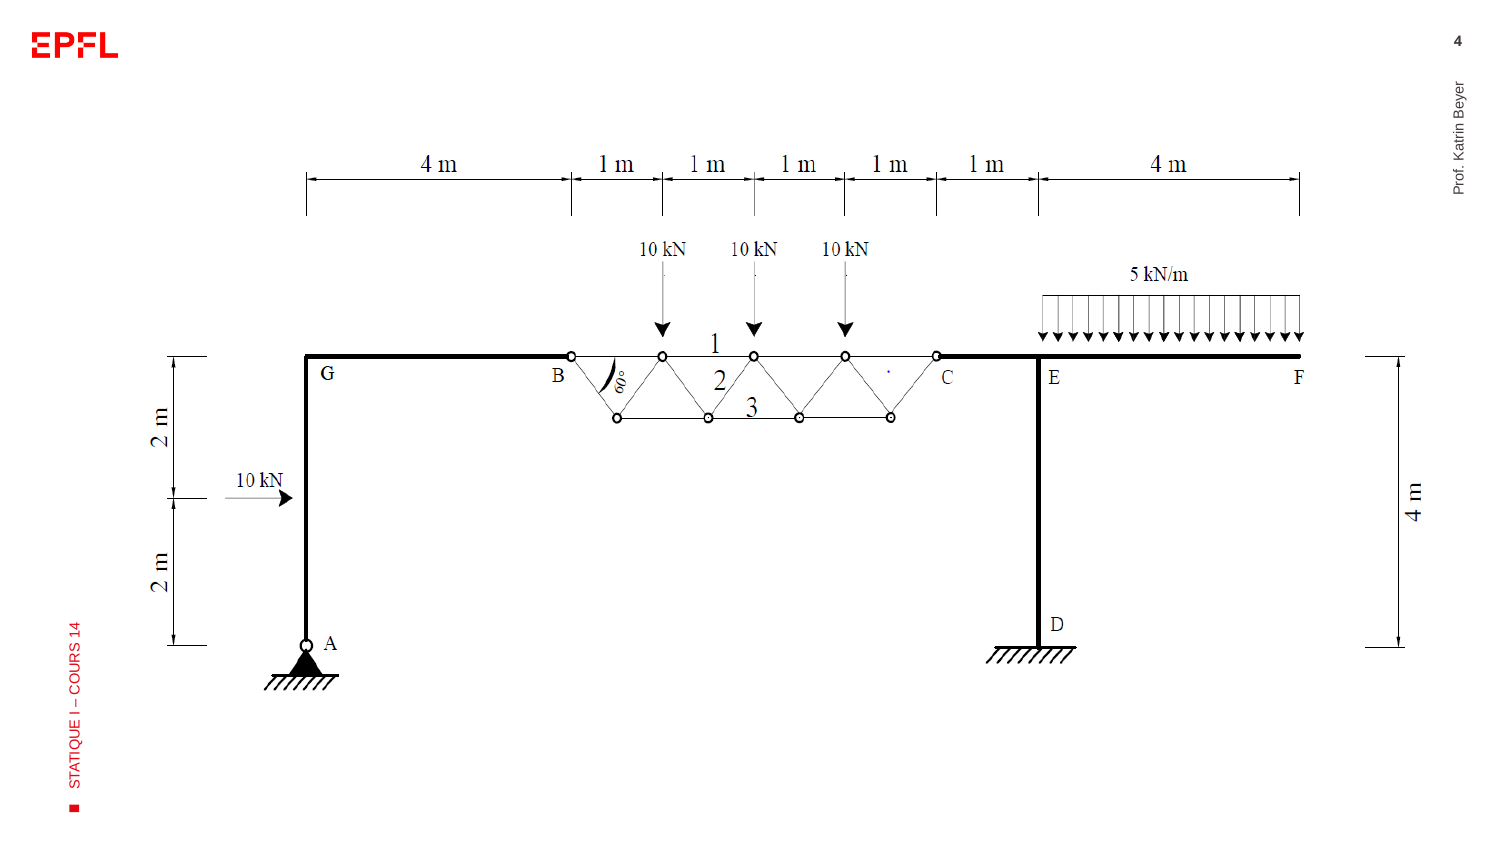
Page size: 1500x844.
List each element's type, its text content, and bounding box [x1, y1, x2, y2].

slide_number STATIQUE I – COURS 14 [0, 256, 149, 805]
picture [21, 21, 129, 69]
slide_number 4 [1415, 32, 1500, 59]
footer Prof. Katrin Beyer [1415, 59, 1500, 641]
picture [148, 141, 1430, 723]
